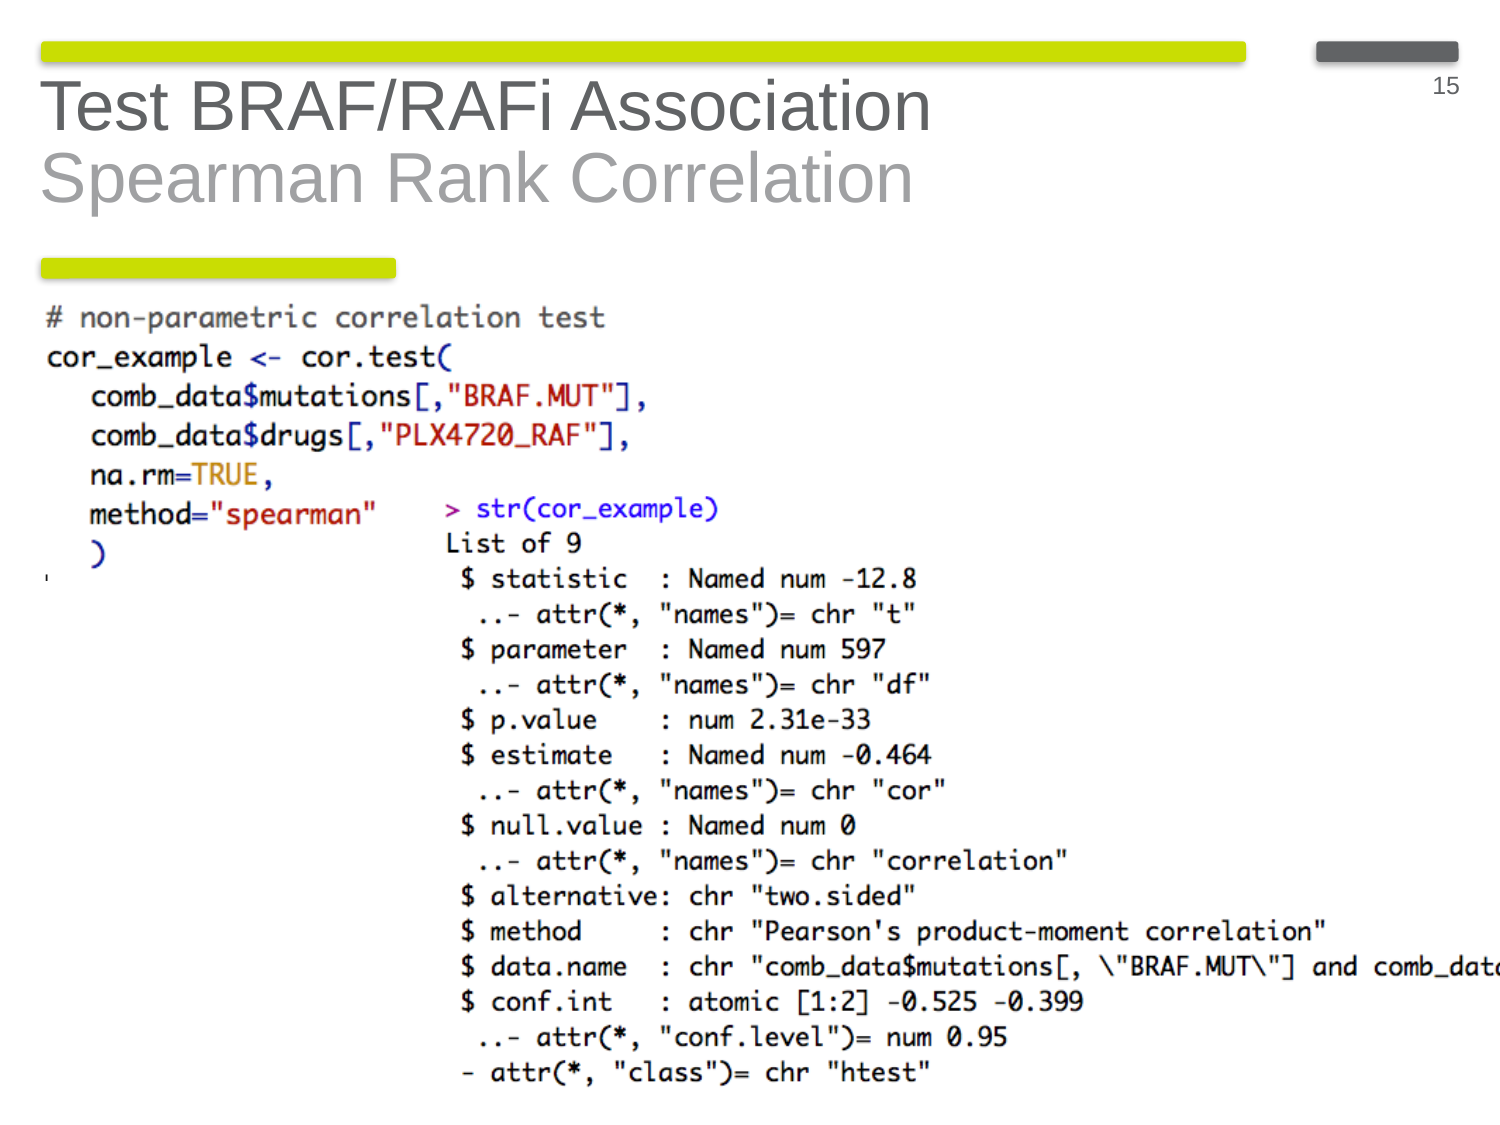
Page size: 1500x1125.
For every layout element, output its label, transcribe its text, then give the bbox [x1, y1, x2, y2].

picture [43, 290, 1500, 1098]
list Test BRAF/RAFi Association Spearman Rank Correlation [24, 65, 1248, 256]
slide_number 15 [1316, 61, 1476, 116]
